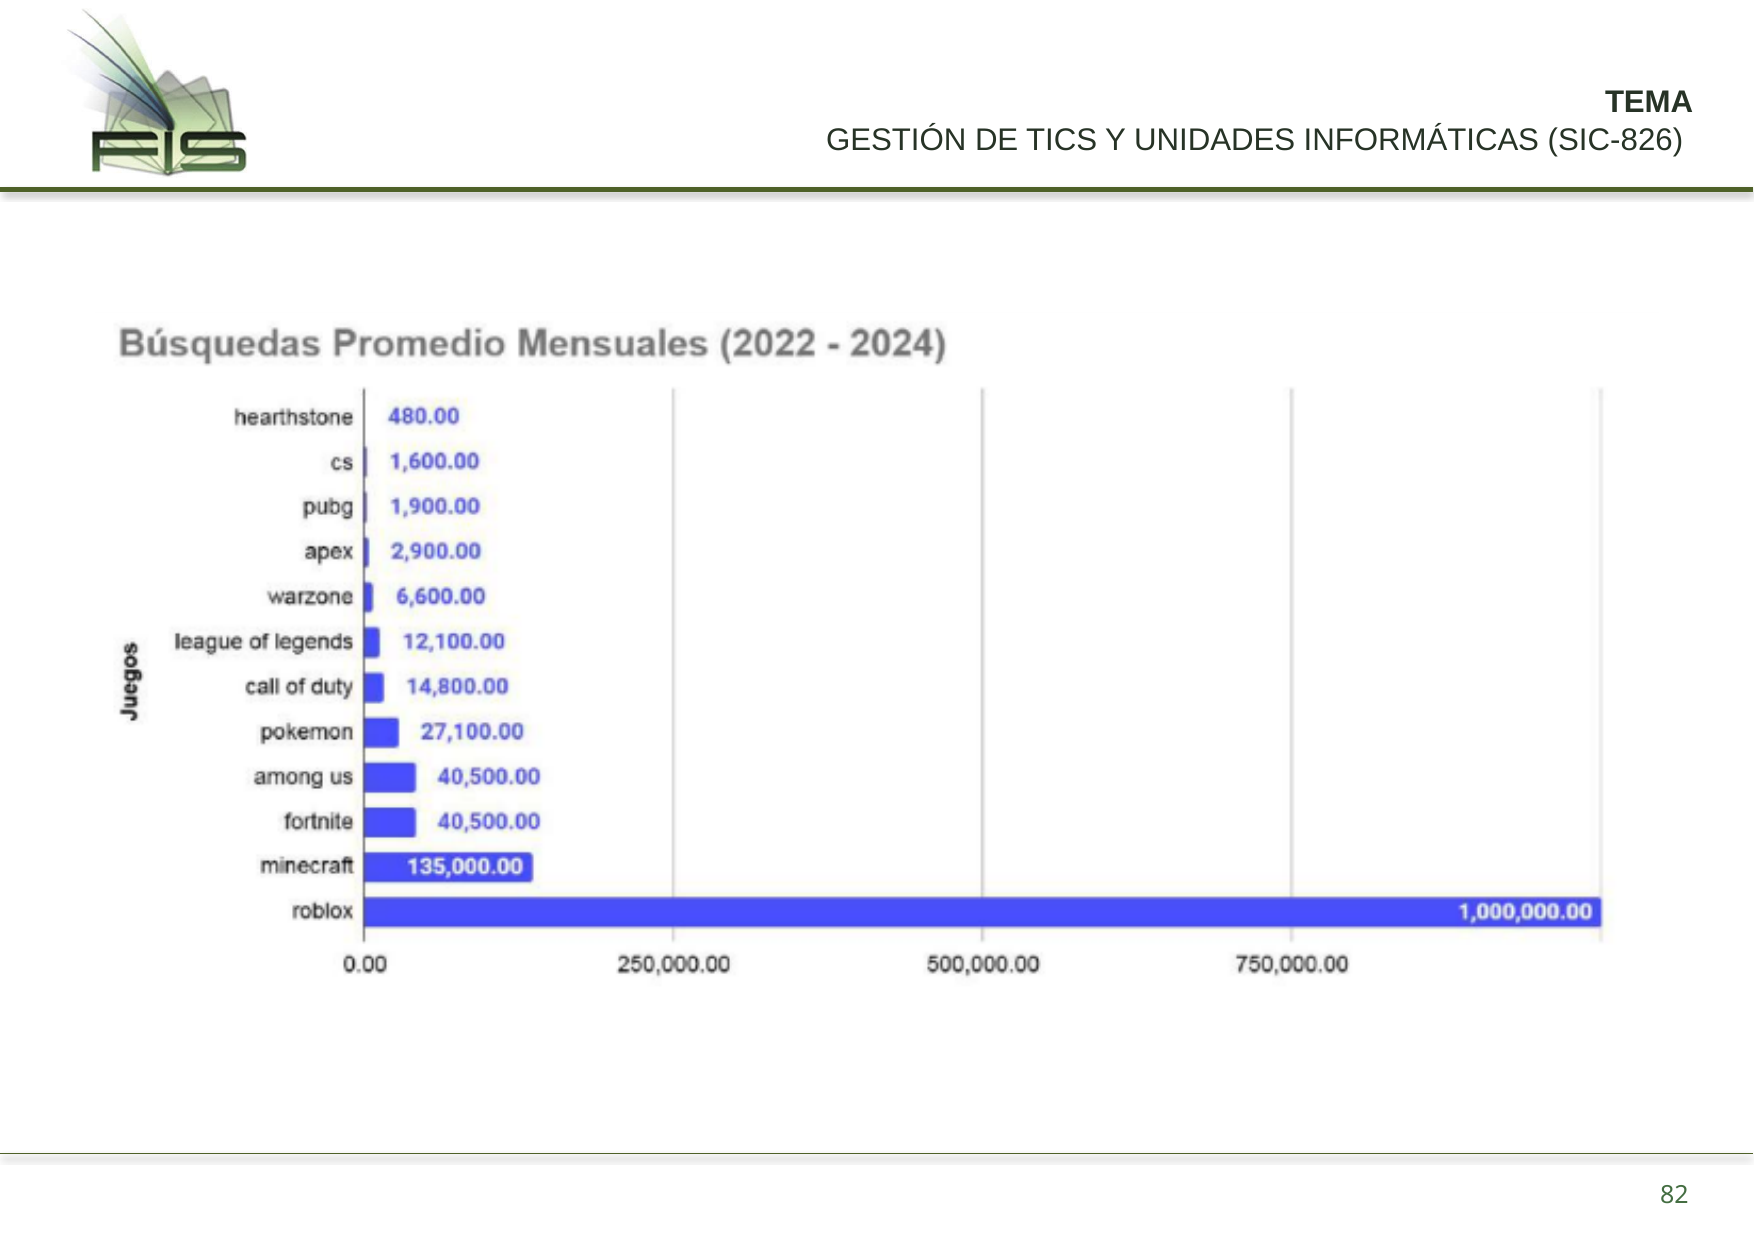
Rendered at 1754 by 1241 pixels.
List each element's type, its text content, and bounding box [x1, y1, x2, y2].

picture [94, 310, 1659, 1011]
picture [61, 8, 250, 178]
slide_number 82 [1296, 1162, 1706, 1229]
